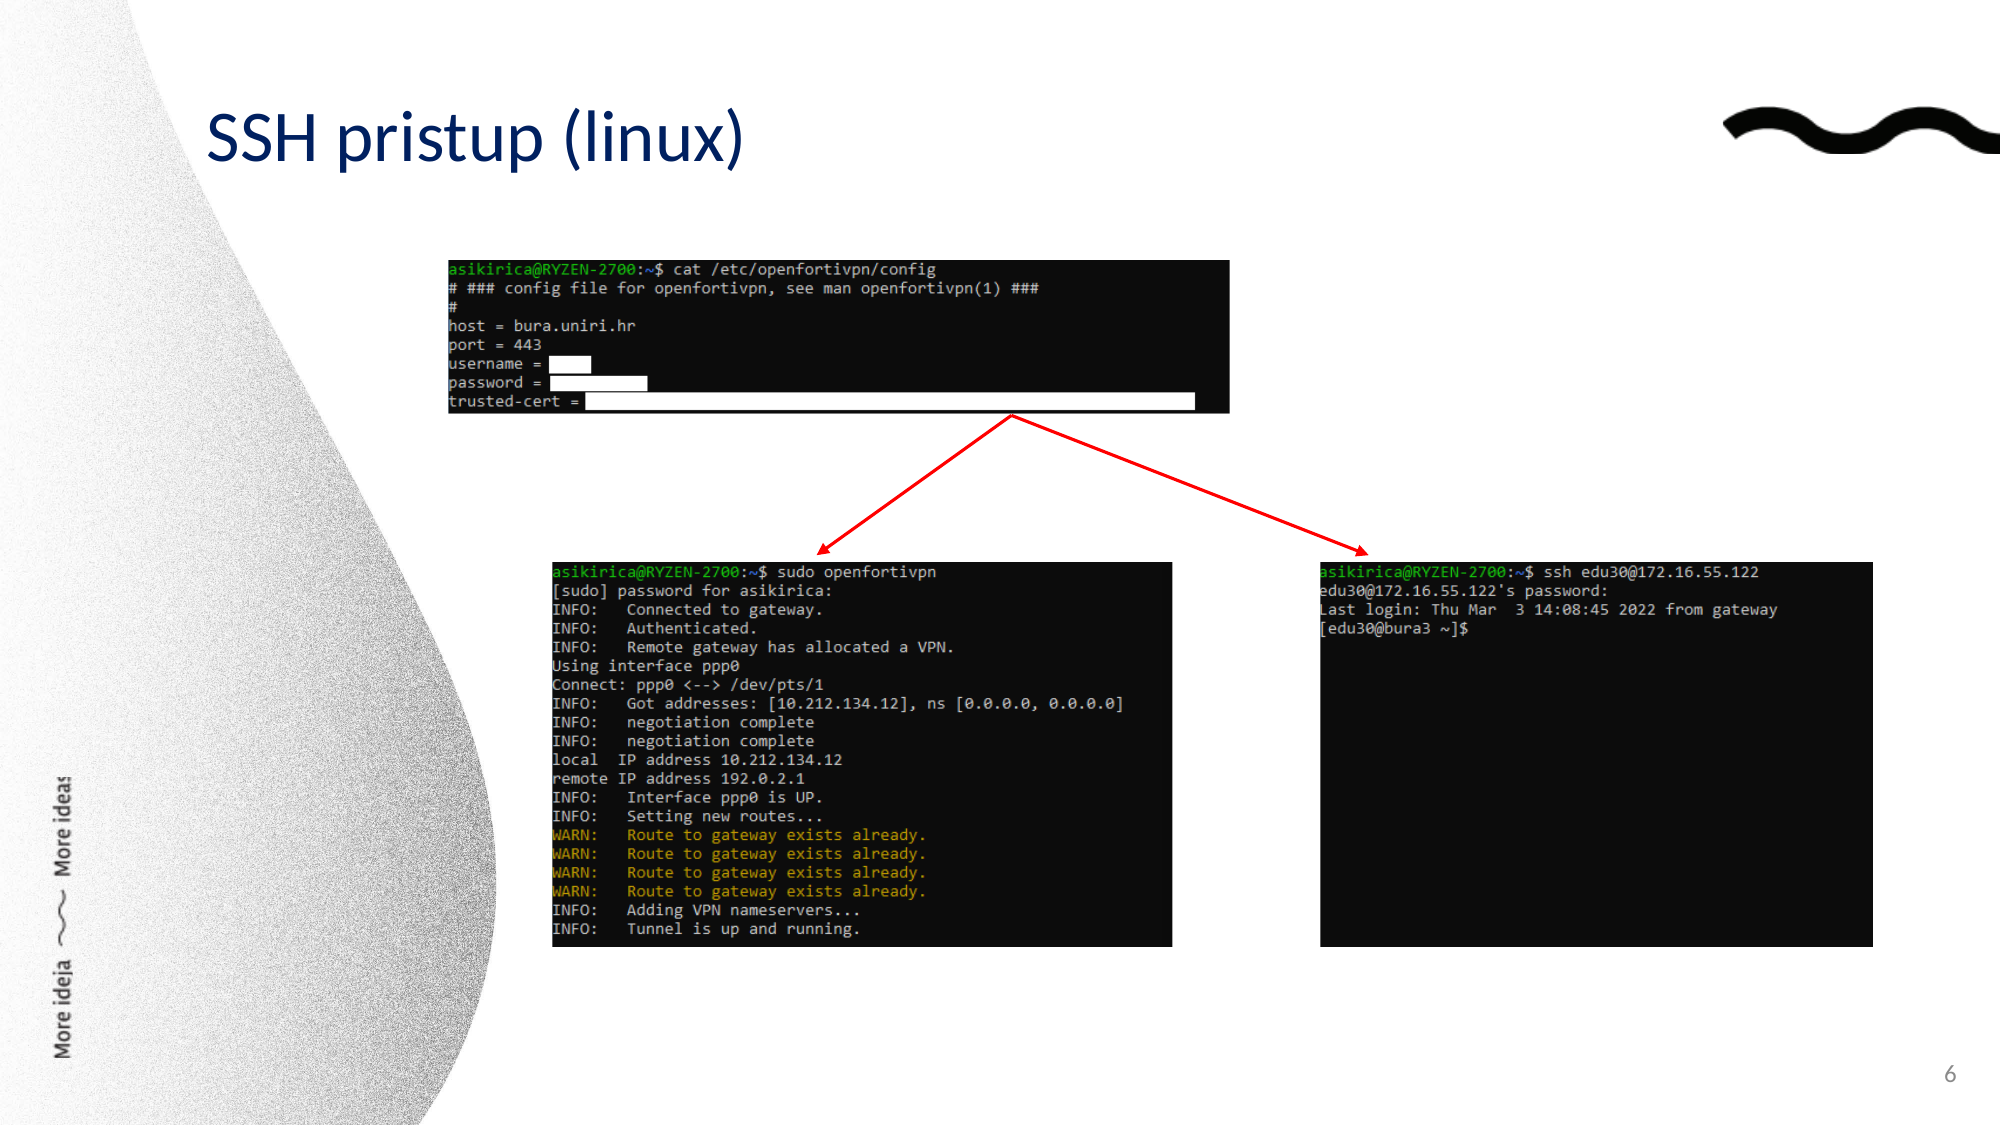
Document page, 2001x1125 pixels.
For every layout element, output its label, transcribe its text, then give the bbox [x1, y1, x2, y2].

picture [0, 0, 1230, 1125]
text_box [816, 415, 1012, 556]
picture [1320, 562, 1873, 947]
slide_number 6 [1521, 1042, 1972, 1103]
text_box SSH pristup (linux) [206, 92, 1684, 177]
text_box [1012, 415, 1369, 556]
picture [552, 562, 1173, 947]
